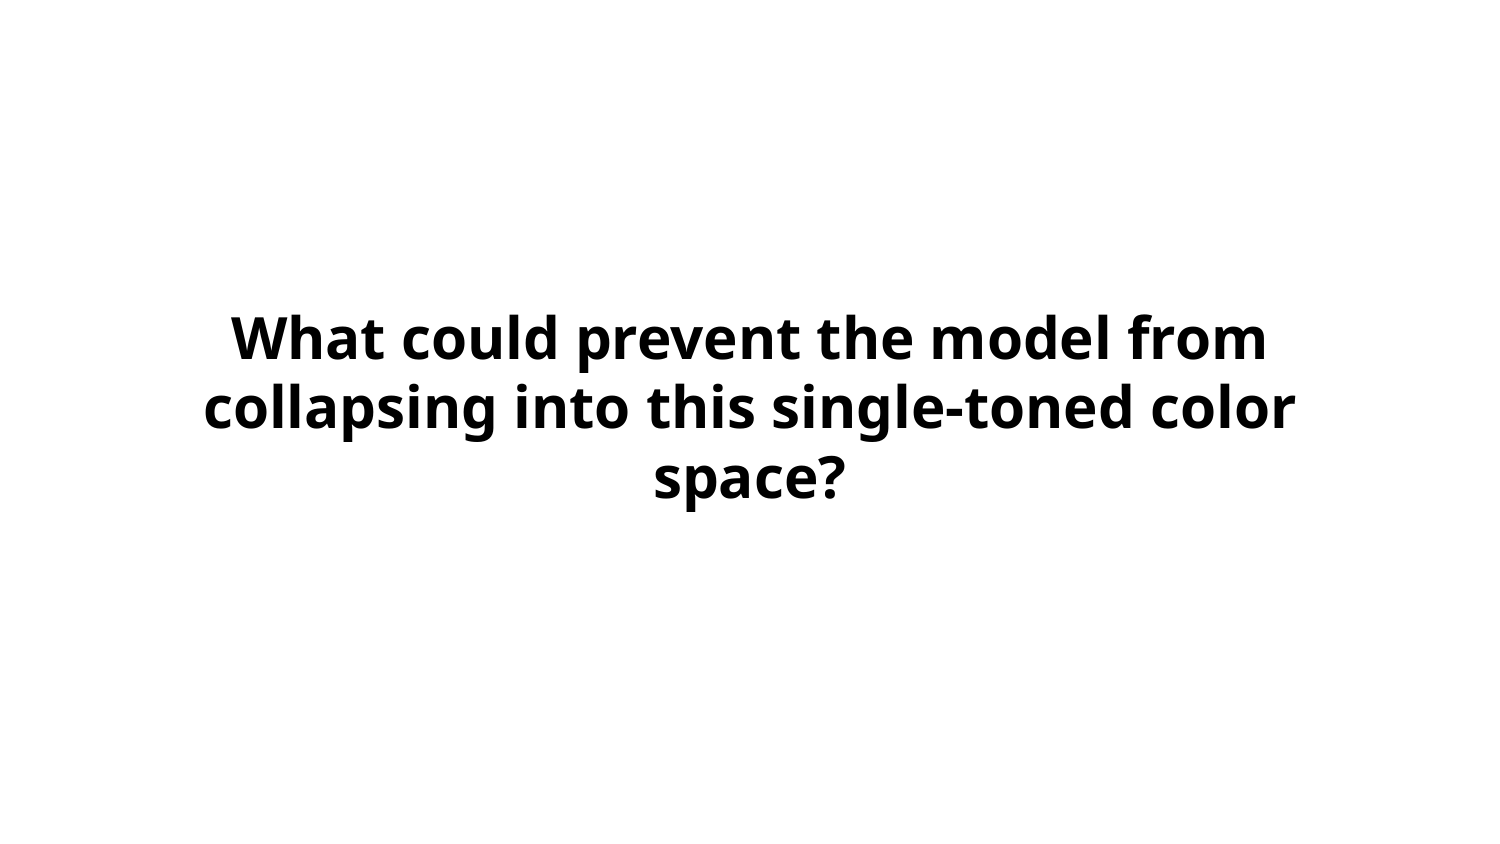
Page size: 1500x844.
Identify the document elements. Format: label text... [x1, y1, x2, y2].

title What could prevent the model from collapsing into this single-toned color space? [152, 285, 1348, 558]
